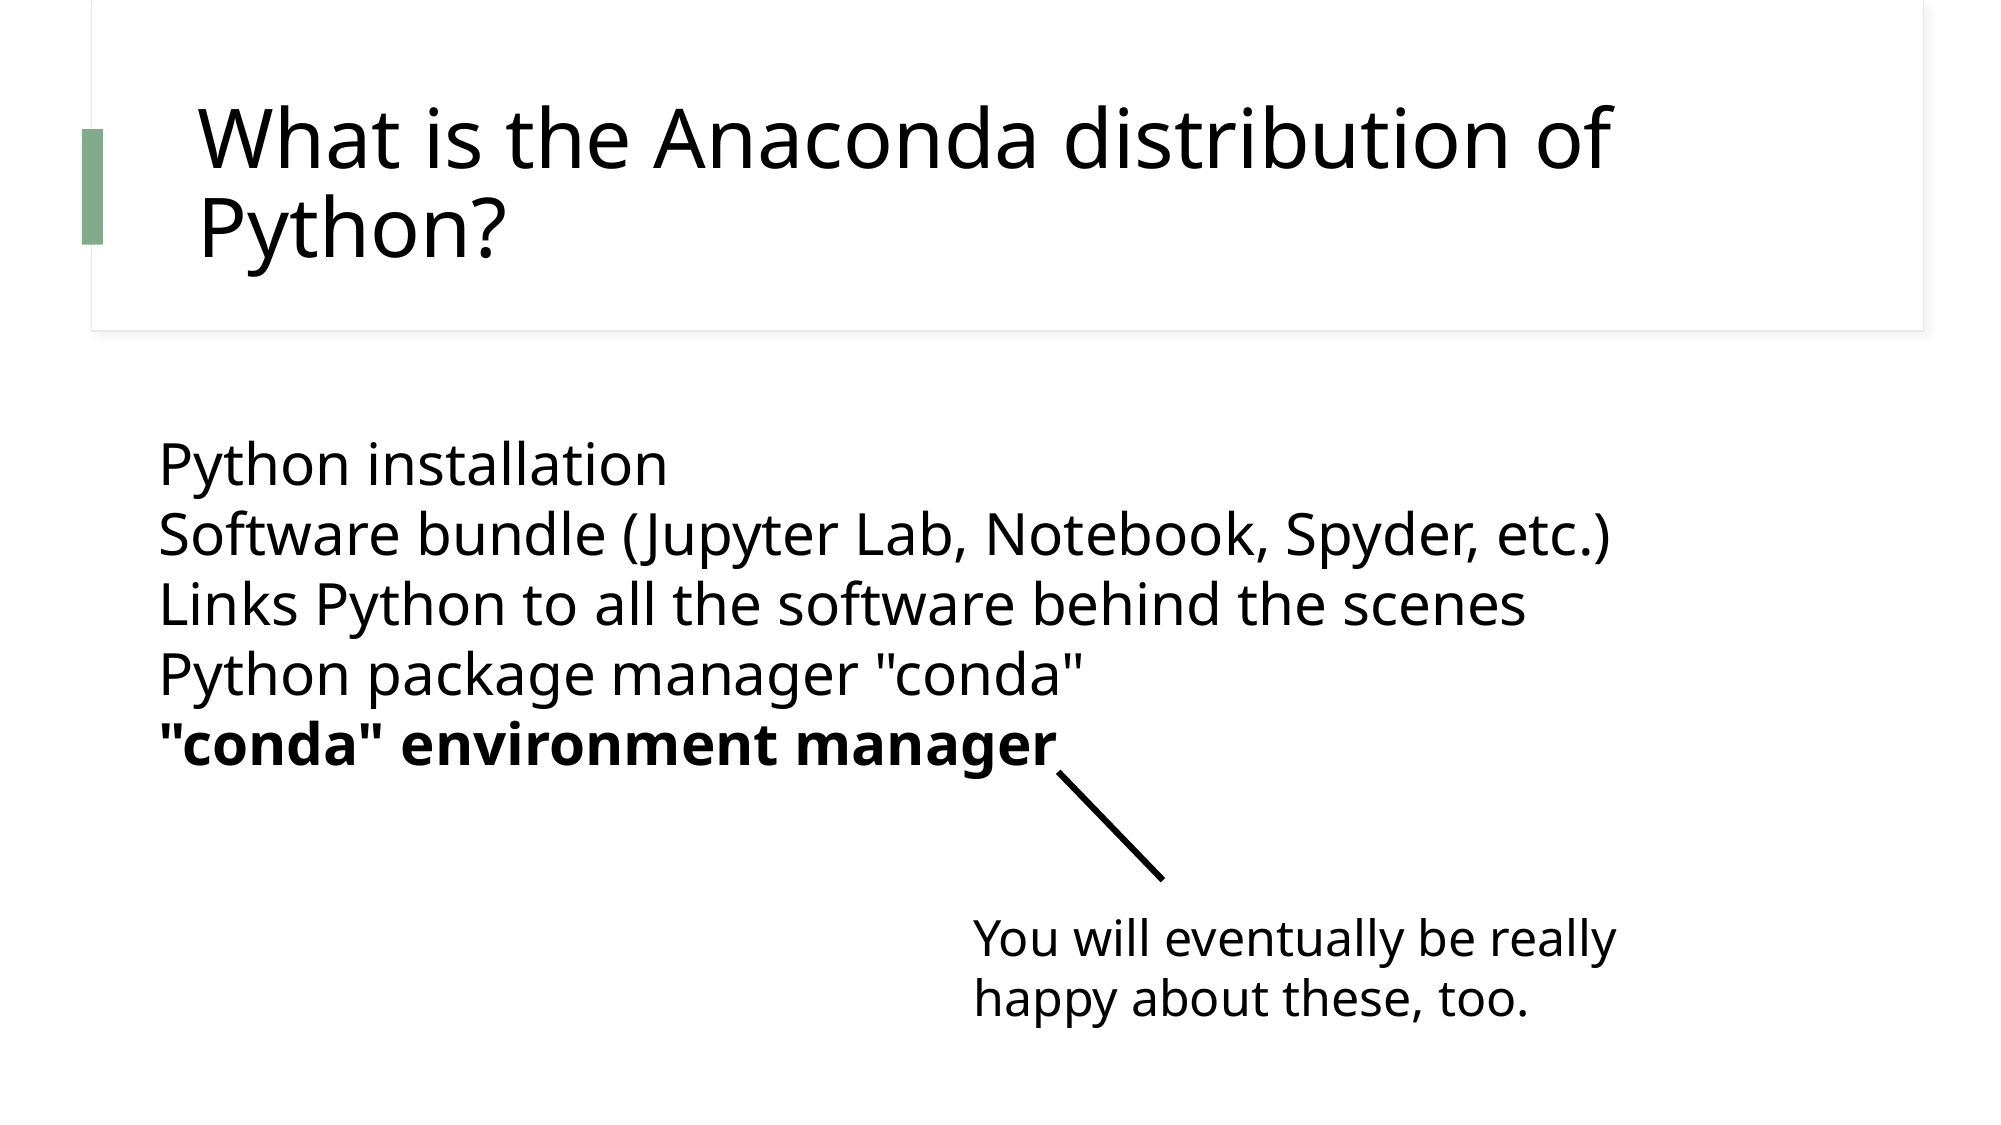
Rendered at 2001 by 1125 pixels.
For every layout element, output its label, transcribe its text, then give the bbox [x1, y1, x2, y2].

text_box Python installation Software bundle (Jupyter Lab, Notebook, Spyder, etc.) Links Python to all the software behind the scenes Python package manager "conda" "conda" environment manager [143, 419, 1831, 785]
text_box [1058, 771, 1164, 881]
text_box You will eventually be really happy about these, too. [958, 898, 1786, 1034]
title What is the Anaconda distribution of Python? [183, 90, 1851, 284]
